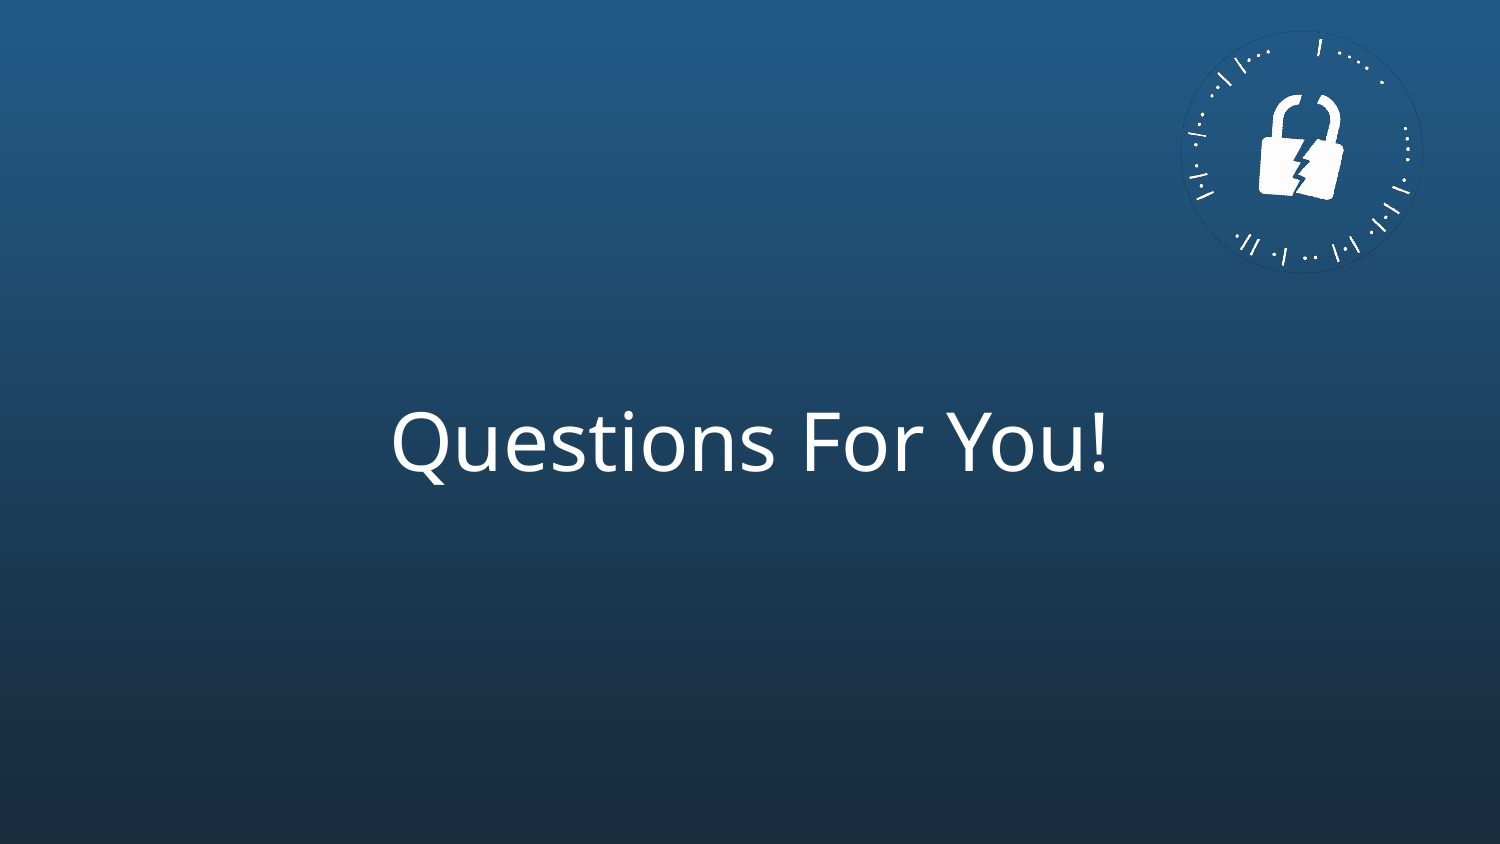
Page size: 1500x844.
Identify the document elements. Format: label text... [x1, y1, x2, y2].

title Questions For You! [51, 374, 1449, 469]
picture [0, 0, 1500, 844]
